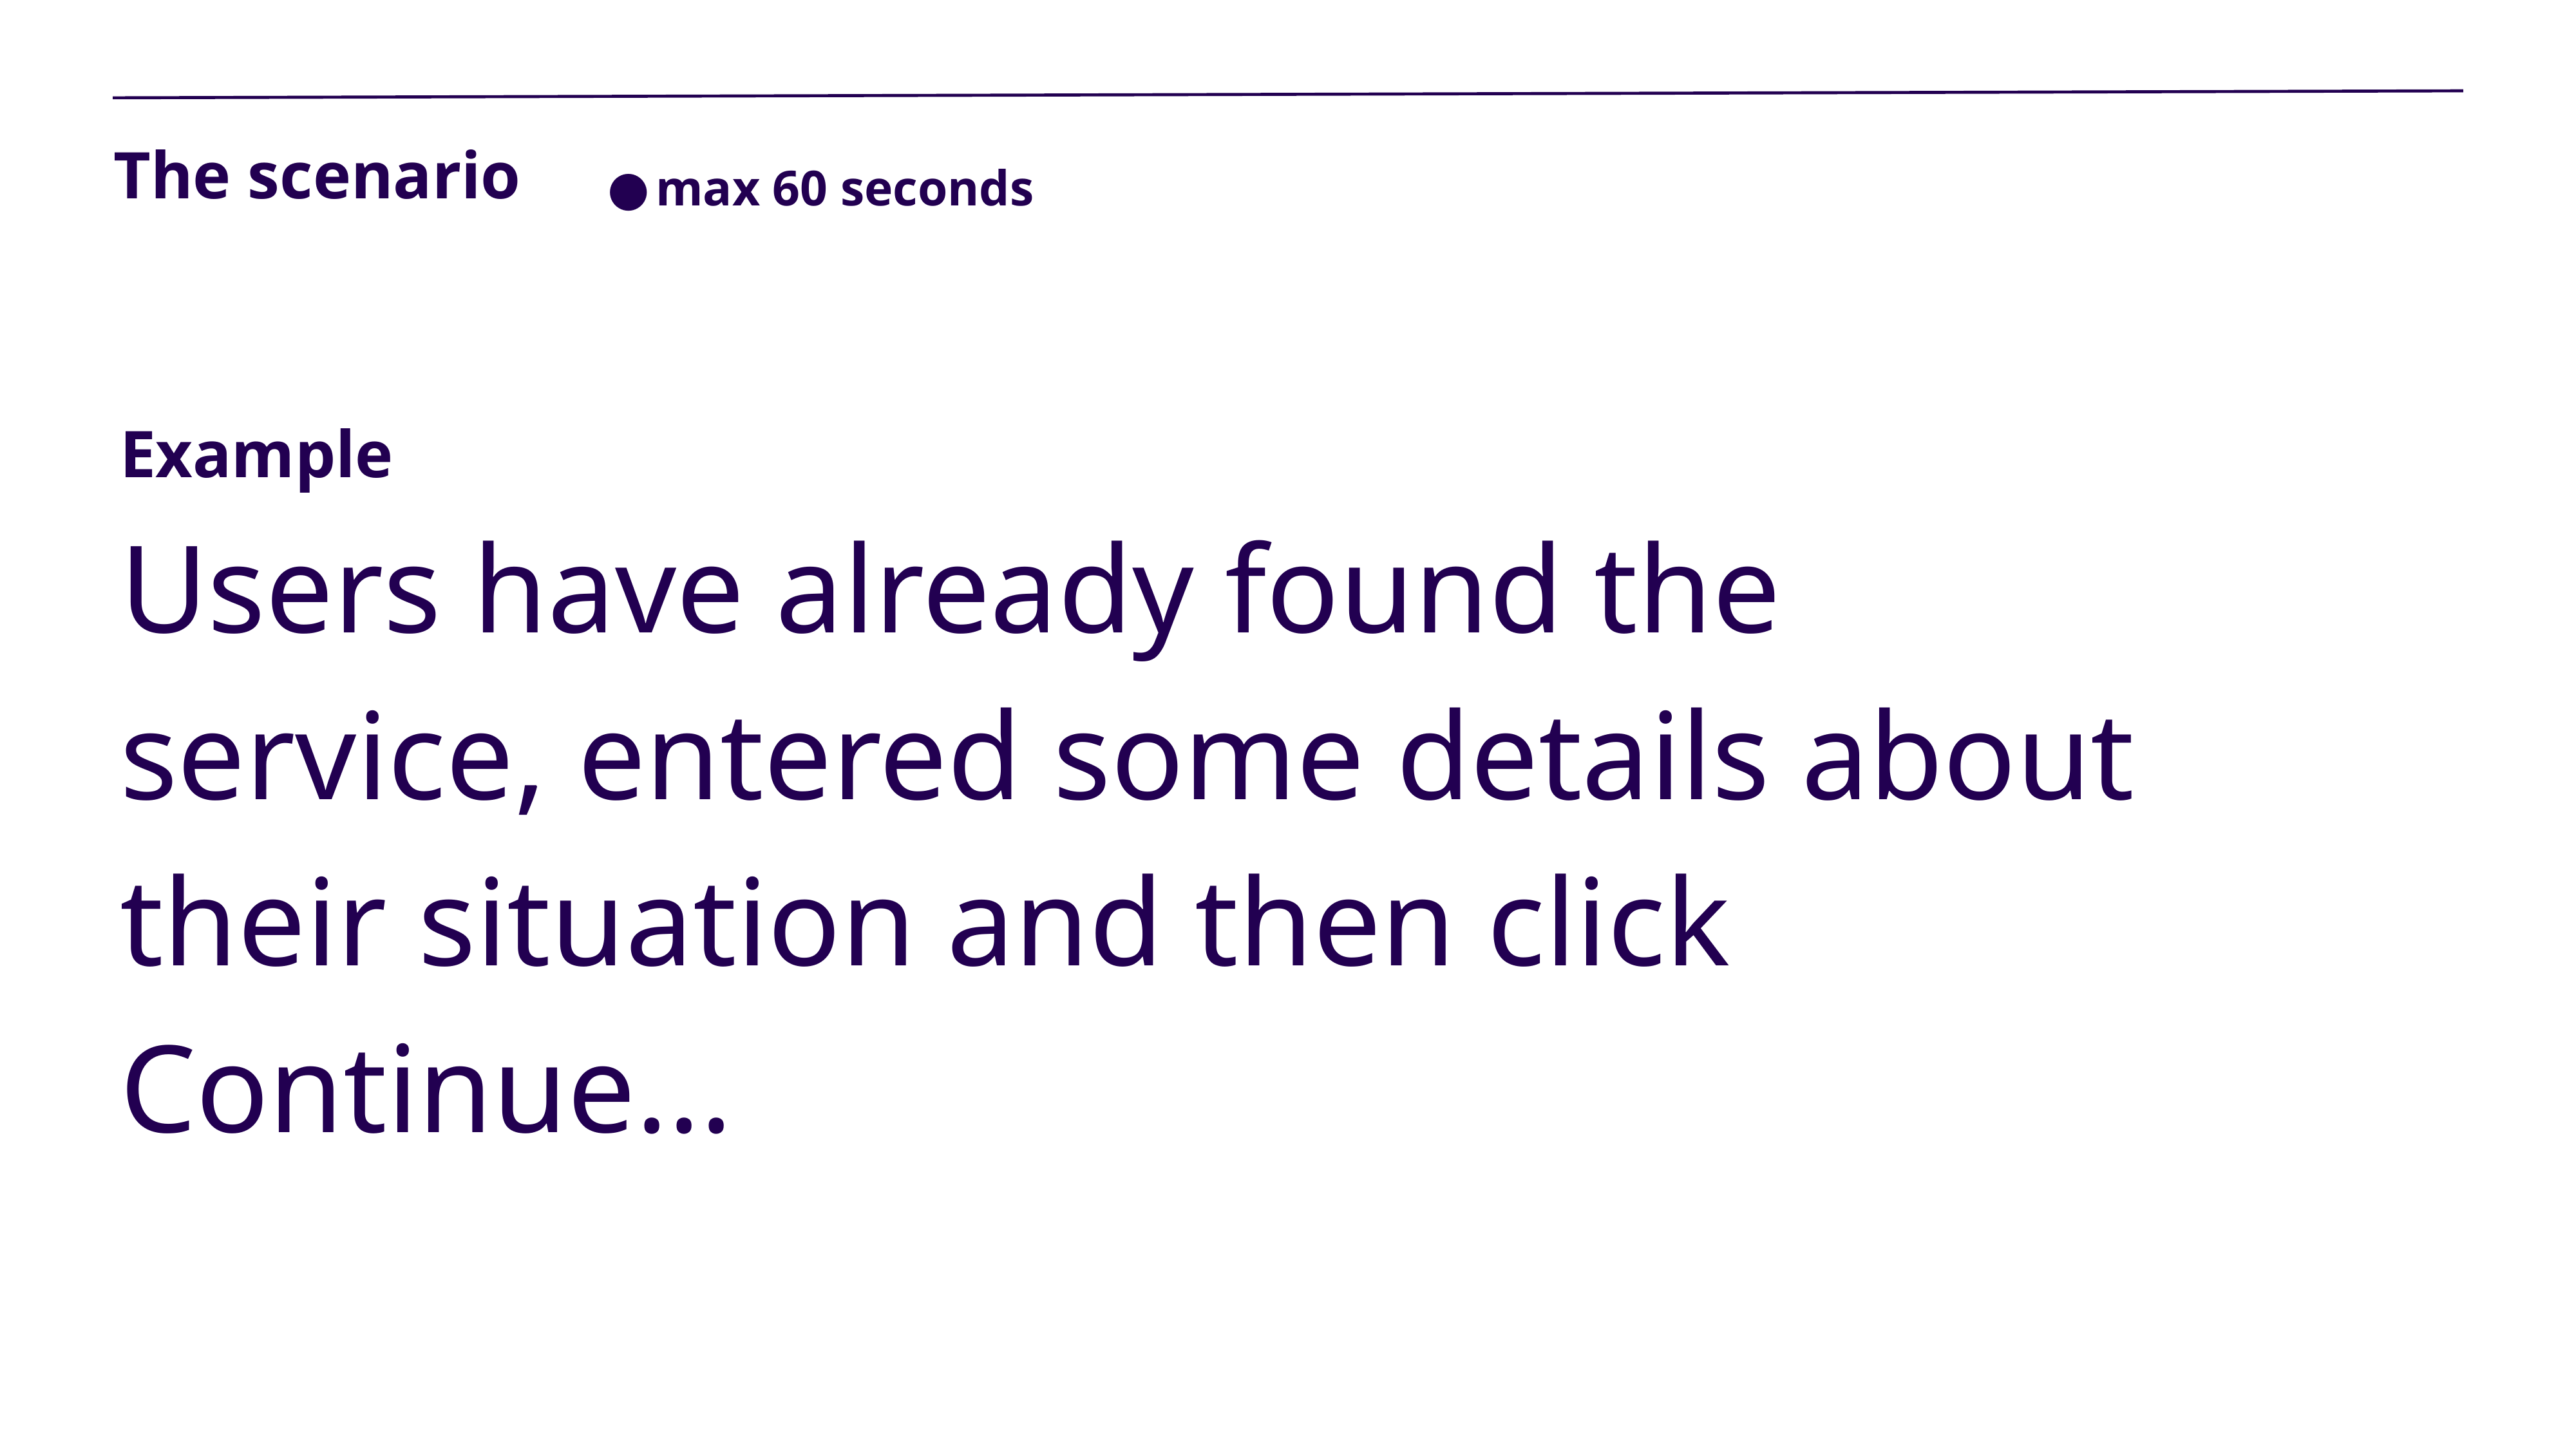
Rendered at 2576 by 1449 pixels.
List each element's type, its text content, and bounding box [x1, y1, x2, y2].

list Example Users have already found the service, entered some details about their situation and then click Continue... [110, 270, 2174, 1288]
text_box max 60 seconds [598, 138, 1132, 218]
title The scenario [88, 108, 2488, 270]
